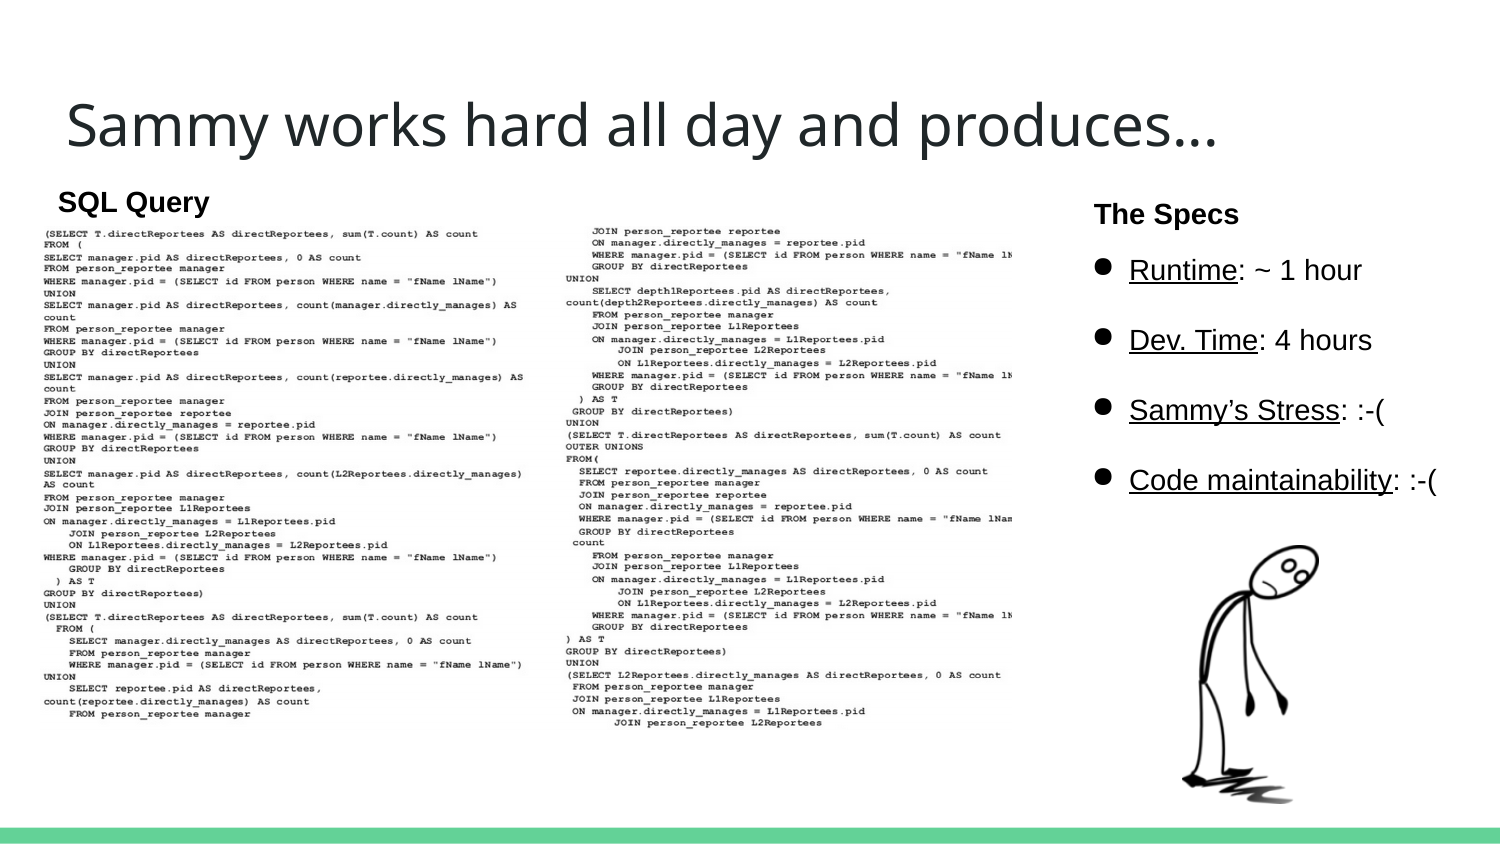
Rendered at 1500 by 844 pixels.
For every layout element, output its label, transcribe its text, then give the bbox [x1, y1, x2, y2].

picture [40, 225, 1012, 730]
text_box Runtime: ~ 1 hour Dev. Time: 4 hours Sammy’s Stress: :-( Code maintainability: :-( [1039, 236, 1484, 766]
title Sammy works hard all day and produces... [51, 72, 1449, 167]
text_box SQL Query [42, 168, 448, 224]
picture [1182, 545, 1320, 804]
text_box The Specs [1078, 180, 1484, 237]
